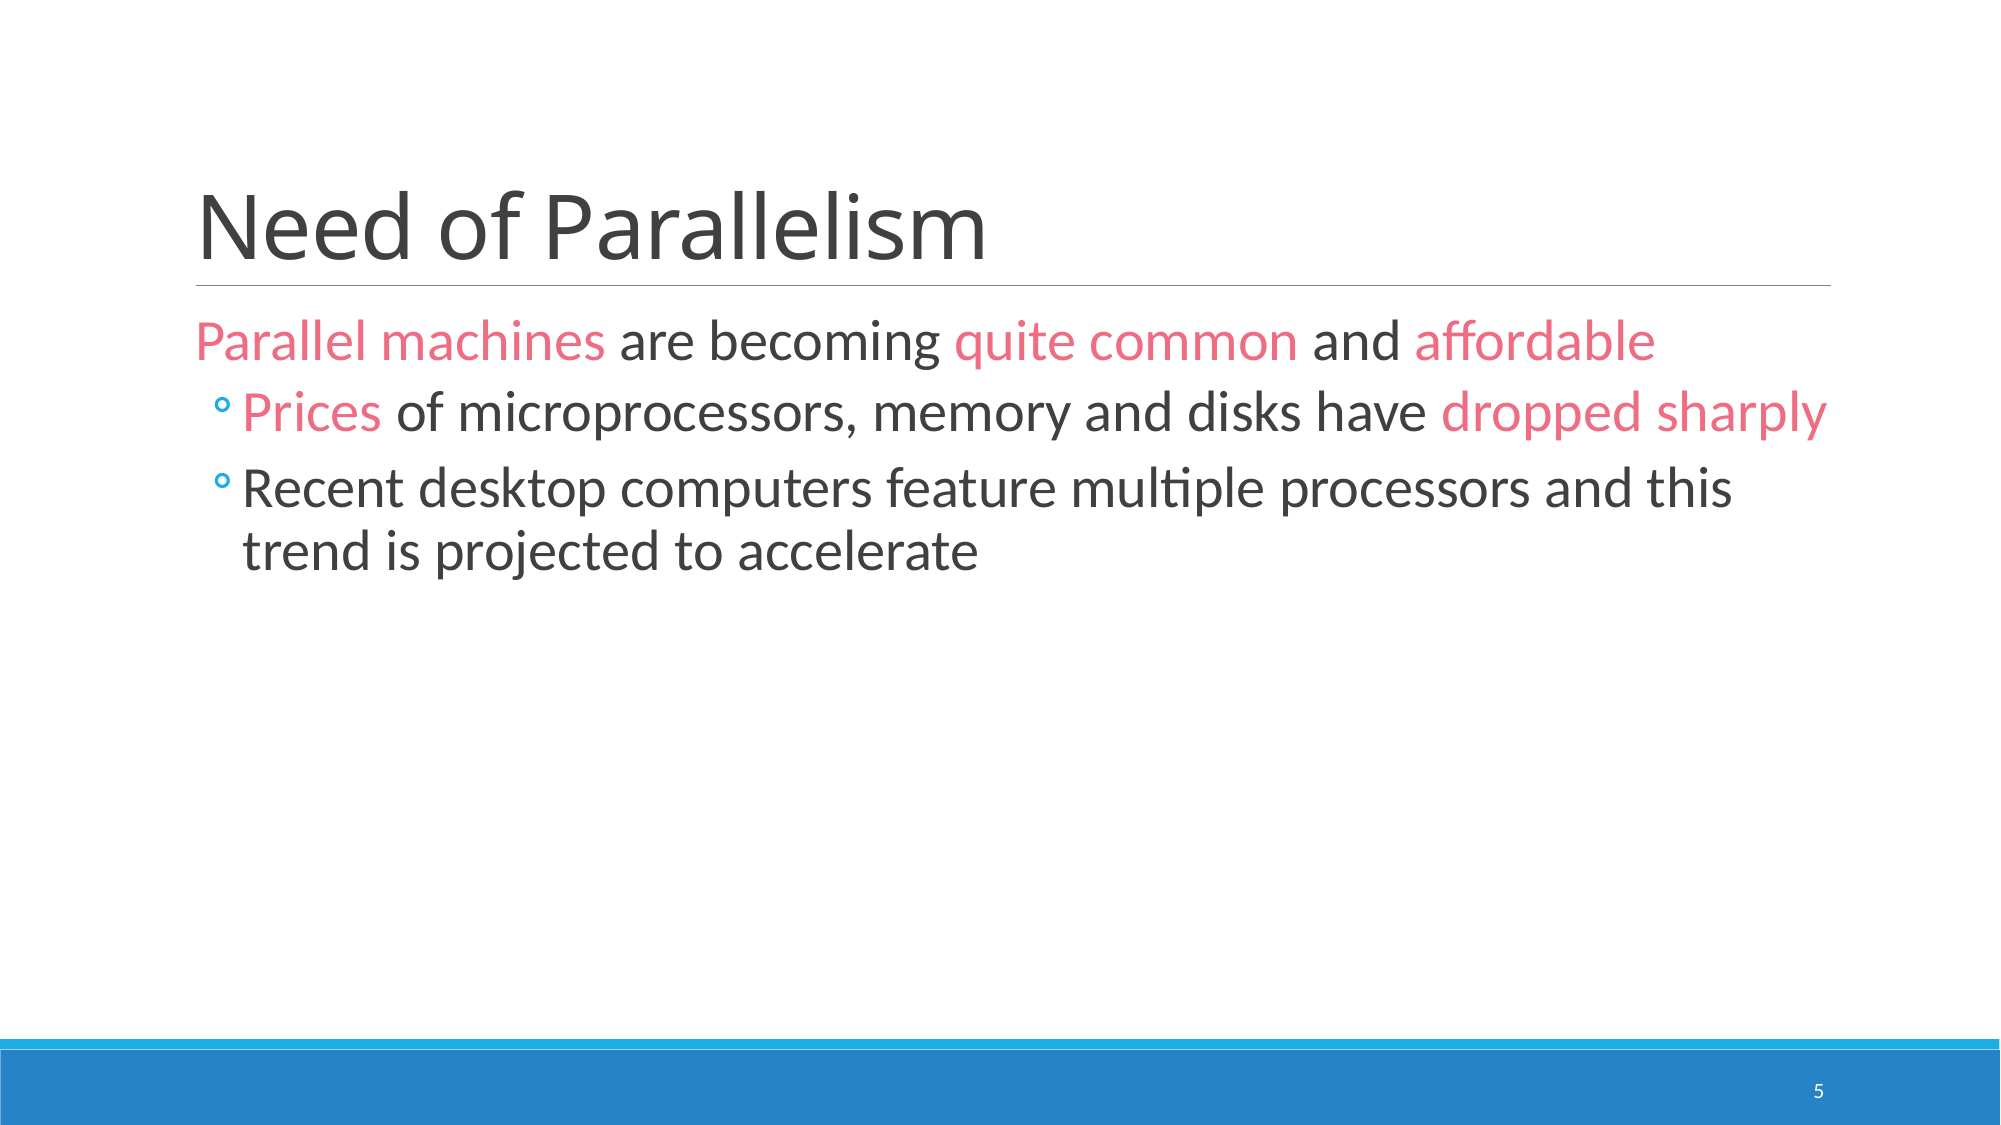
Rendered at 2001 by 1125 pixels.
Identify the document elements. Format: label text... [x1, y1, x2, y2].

slide_number 5 [1624, 1059, 1840, 1120]
title Need of Parallelism [180, 47, 1830, 285]
list Parallel machines are becoming quite common and affordable Prices of microprocessors, memory and disks have dropped sharply Recent desktop computers feature multiple processors and this trend is projected to accelerate [180, 302, 1830, 963]
